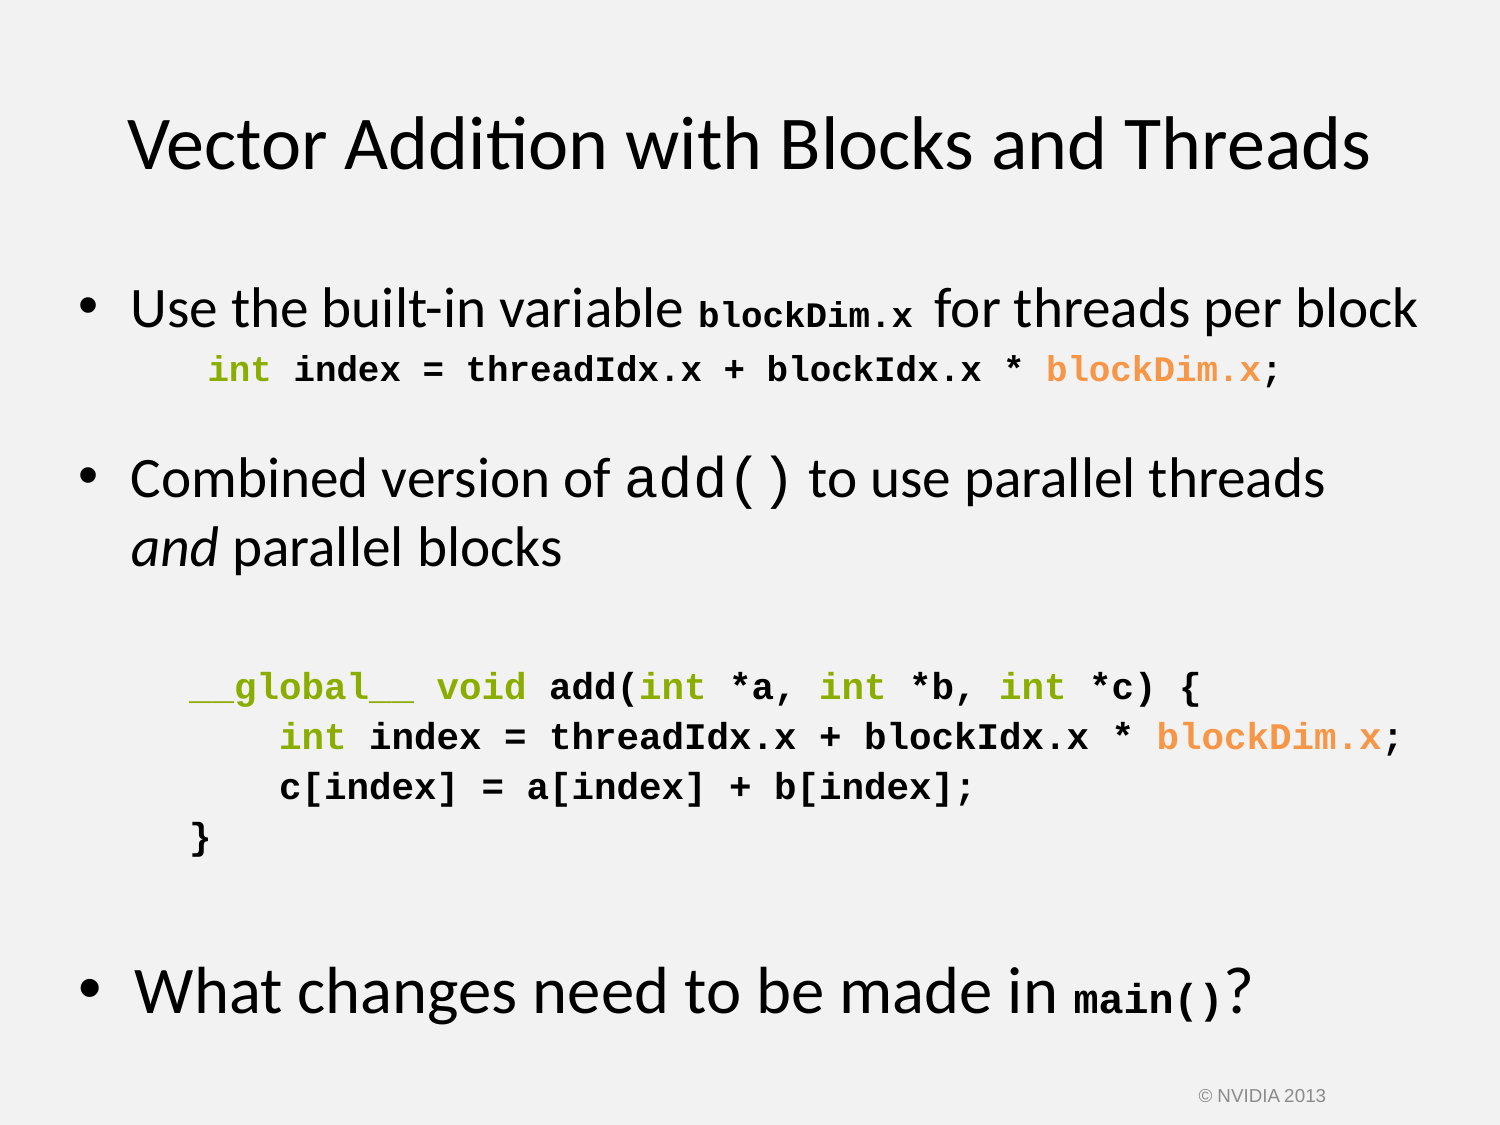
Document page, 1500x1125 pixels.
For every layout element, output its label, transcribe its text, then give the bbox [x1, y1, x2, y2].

title Vector Addition with Blocks and Threads [75, 45, 1425, 233]
footer © NVIDIA 2013 [1025, 1065, 1500, 1125]
text_box __global__ void add(int *a, int *b, int *c) { int index = threadIdx.x + blockIdx.x * blockDim.x; c[index] = a[index] + b[index]; } [174, 654, 1481, 865]
list What changes need to be made in main()? [63, 657, 1437, 1037]
list Use the built-in variable blockDim.x for threads per block int index = threadIdx.x + blockIdx.x * blockDim.x; Combined version of add() to use parallel threads and parallel blocks [63, 262, 1437, 642]
